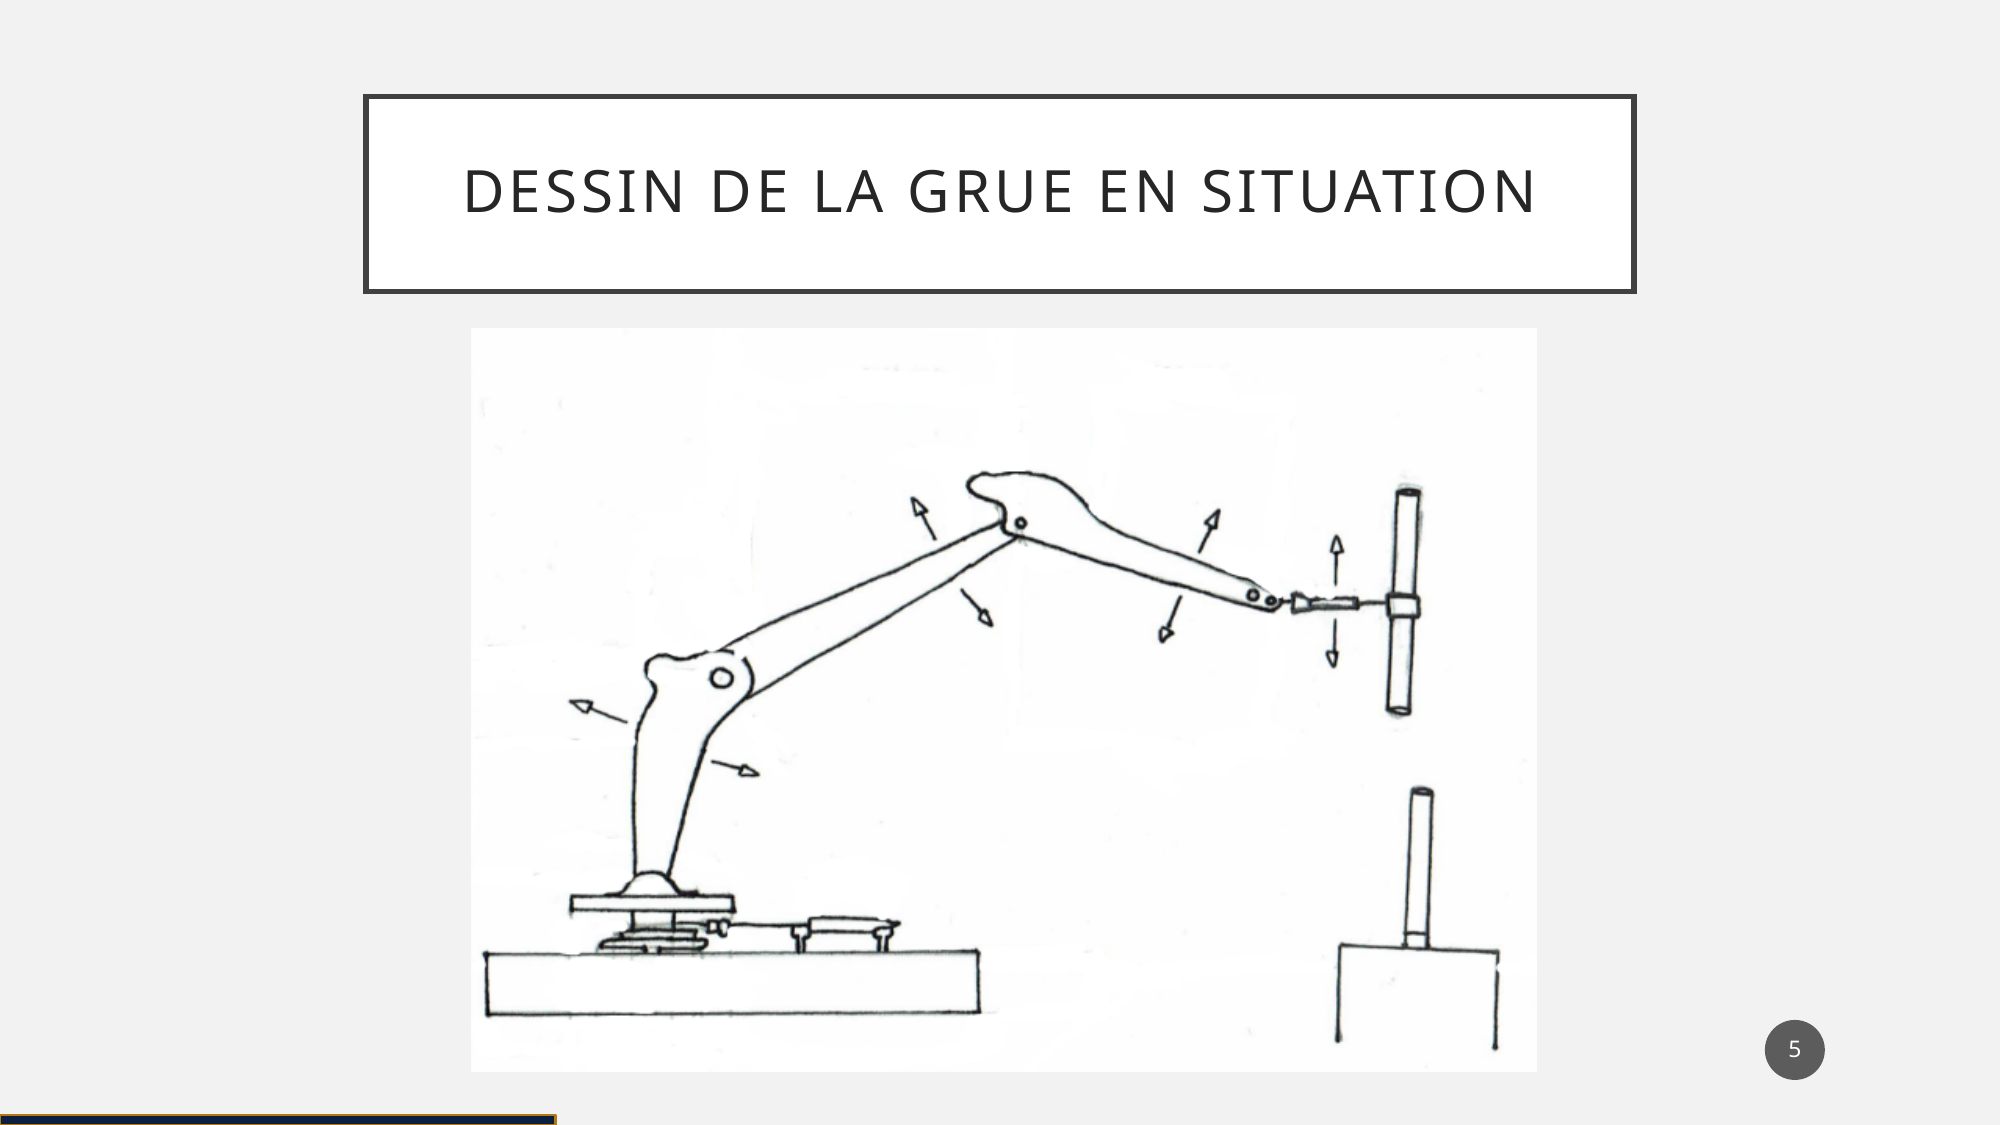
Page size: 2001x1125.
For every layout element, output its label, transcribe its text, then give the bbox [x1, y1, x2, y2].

slide_number 5 [1764, 1019, 1825, 1080]
title Dessin de la grue en situation [363, 94, 1637, 294]
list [471, 328, 1537, 1072]
text_box [0, 1114, 557, 1125]
